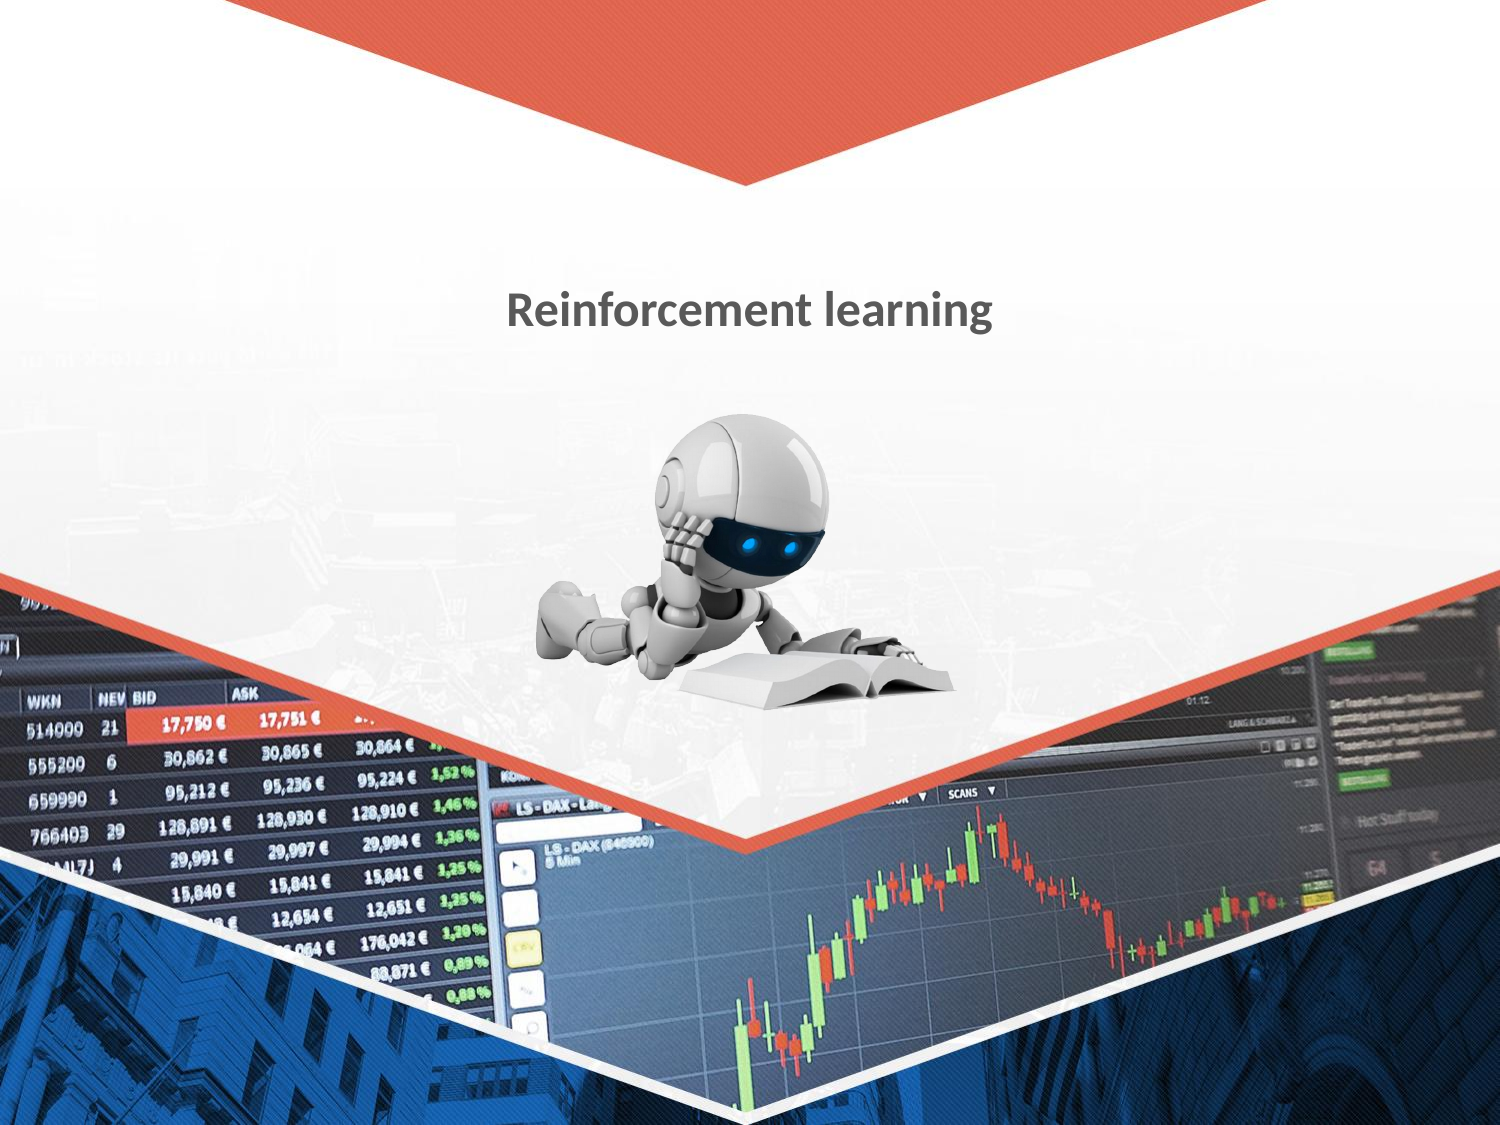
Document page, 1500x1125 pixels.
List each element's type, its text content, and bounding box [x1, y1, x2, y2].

text_box Reinforcement learning [277, 269, 1223, 345]
picture [0, 0, 1500, 1125]
